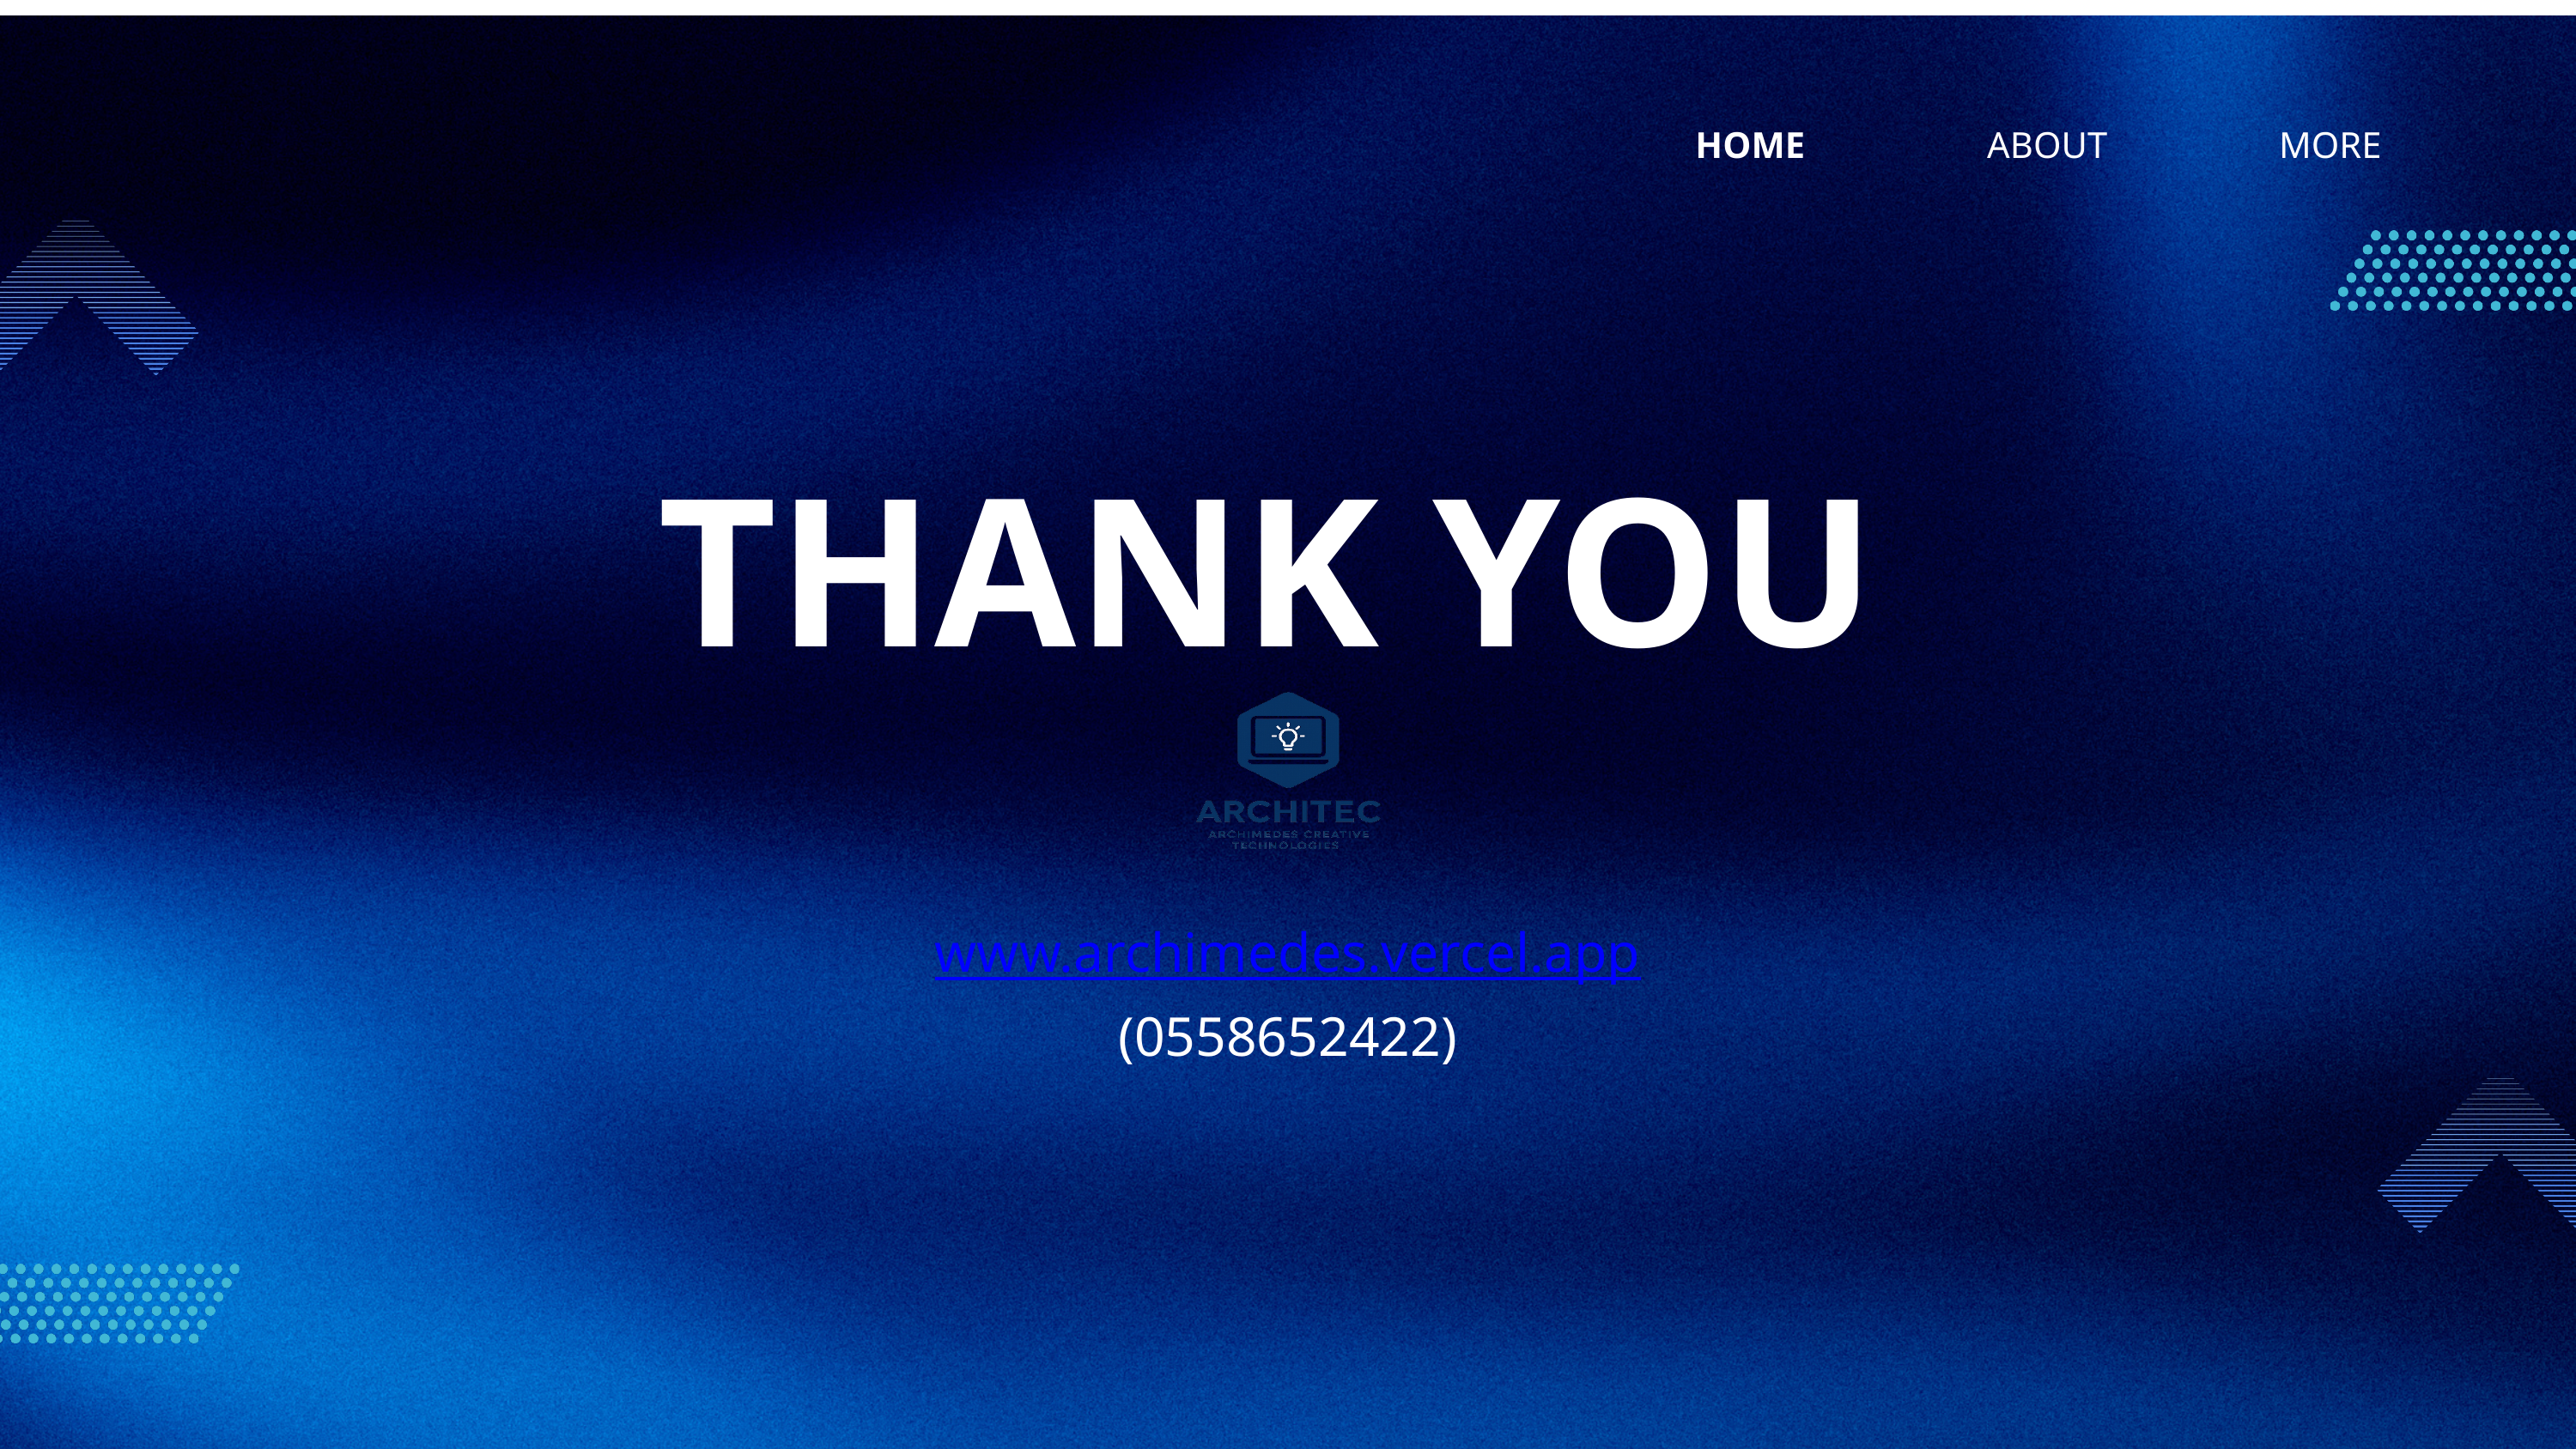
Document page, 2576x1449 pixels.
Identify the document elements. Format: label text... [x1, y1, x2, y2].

text_box [0, 15, 2576, 1449]
text_box HOME [1649, 115, 1851, 166]
text_box [0, 1264, 240, 1343]
text_box ABOUT [1947, 115, 2148, 166]
text_box [0, 216, 199, 375]
text_box [2330, 230, 2576, 311]
text_box MORE [2229, 115, 2432, 166]
picture [1163, 666, 1413, 875]
text_box [2377, 1074, 2576, 1233]
text_box www.archimedes.vercel.app (0558652422) [913, 916, 1663, 1067]
text_box THANK YOU [428, 399, 2105, 688]
